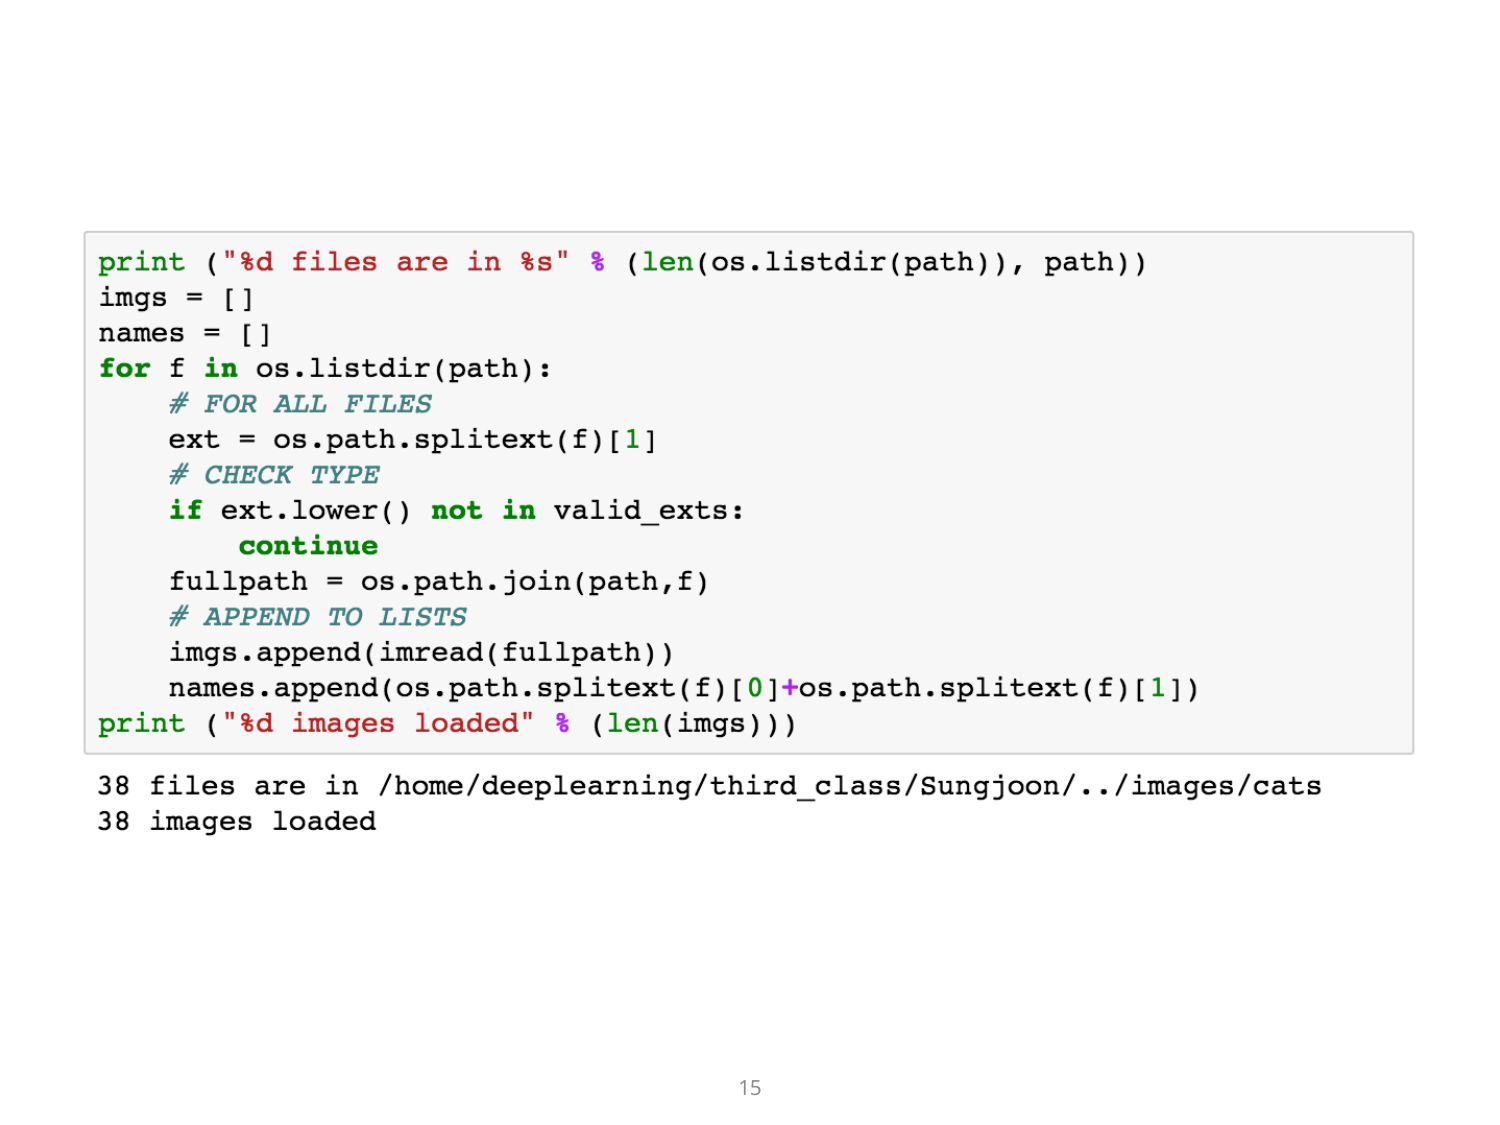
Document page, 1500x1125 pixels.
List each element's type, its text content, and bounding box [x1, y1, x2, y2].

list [71, 212, 1429, 855]
slide_number 15 [575, 1058, 925, 1119]
